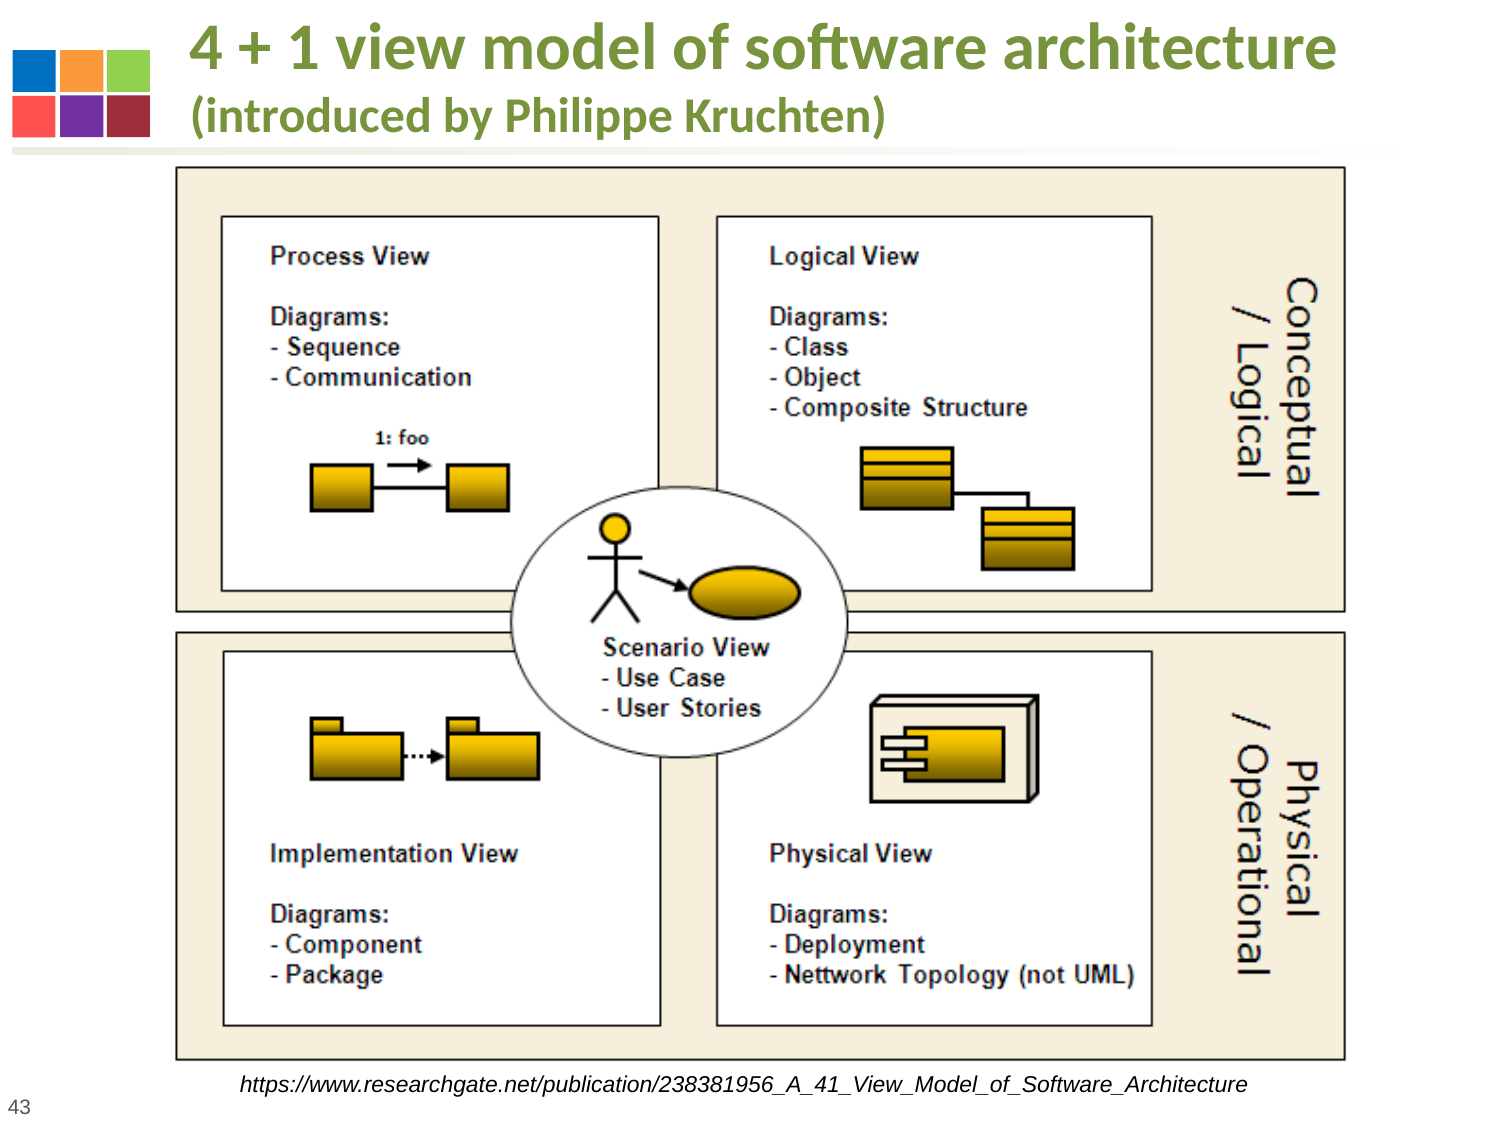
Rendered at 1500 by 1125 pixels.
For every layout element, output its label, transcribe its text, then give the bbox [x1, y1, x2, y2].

text_box https://www.researchgate.net/publication/238381956_A_41_View_Model_of_Software_Architecture [225, 1072, 1313, 1105]
picture [174, 165, 1348, 1063]
title 4 + 1 view model of software architecture (introduced by Philippe Kruchten) [174, 47, 1475, 150]
